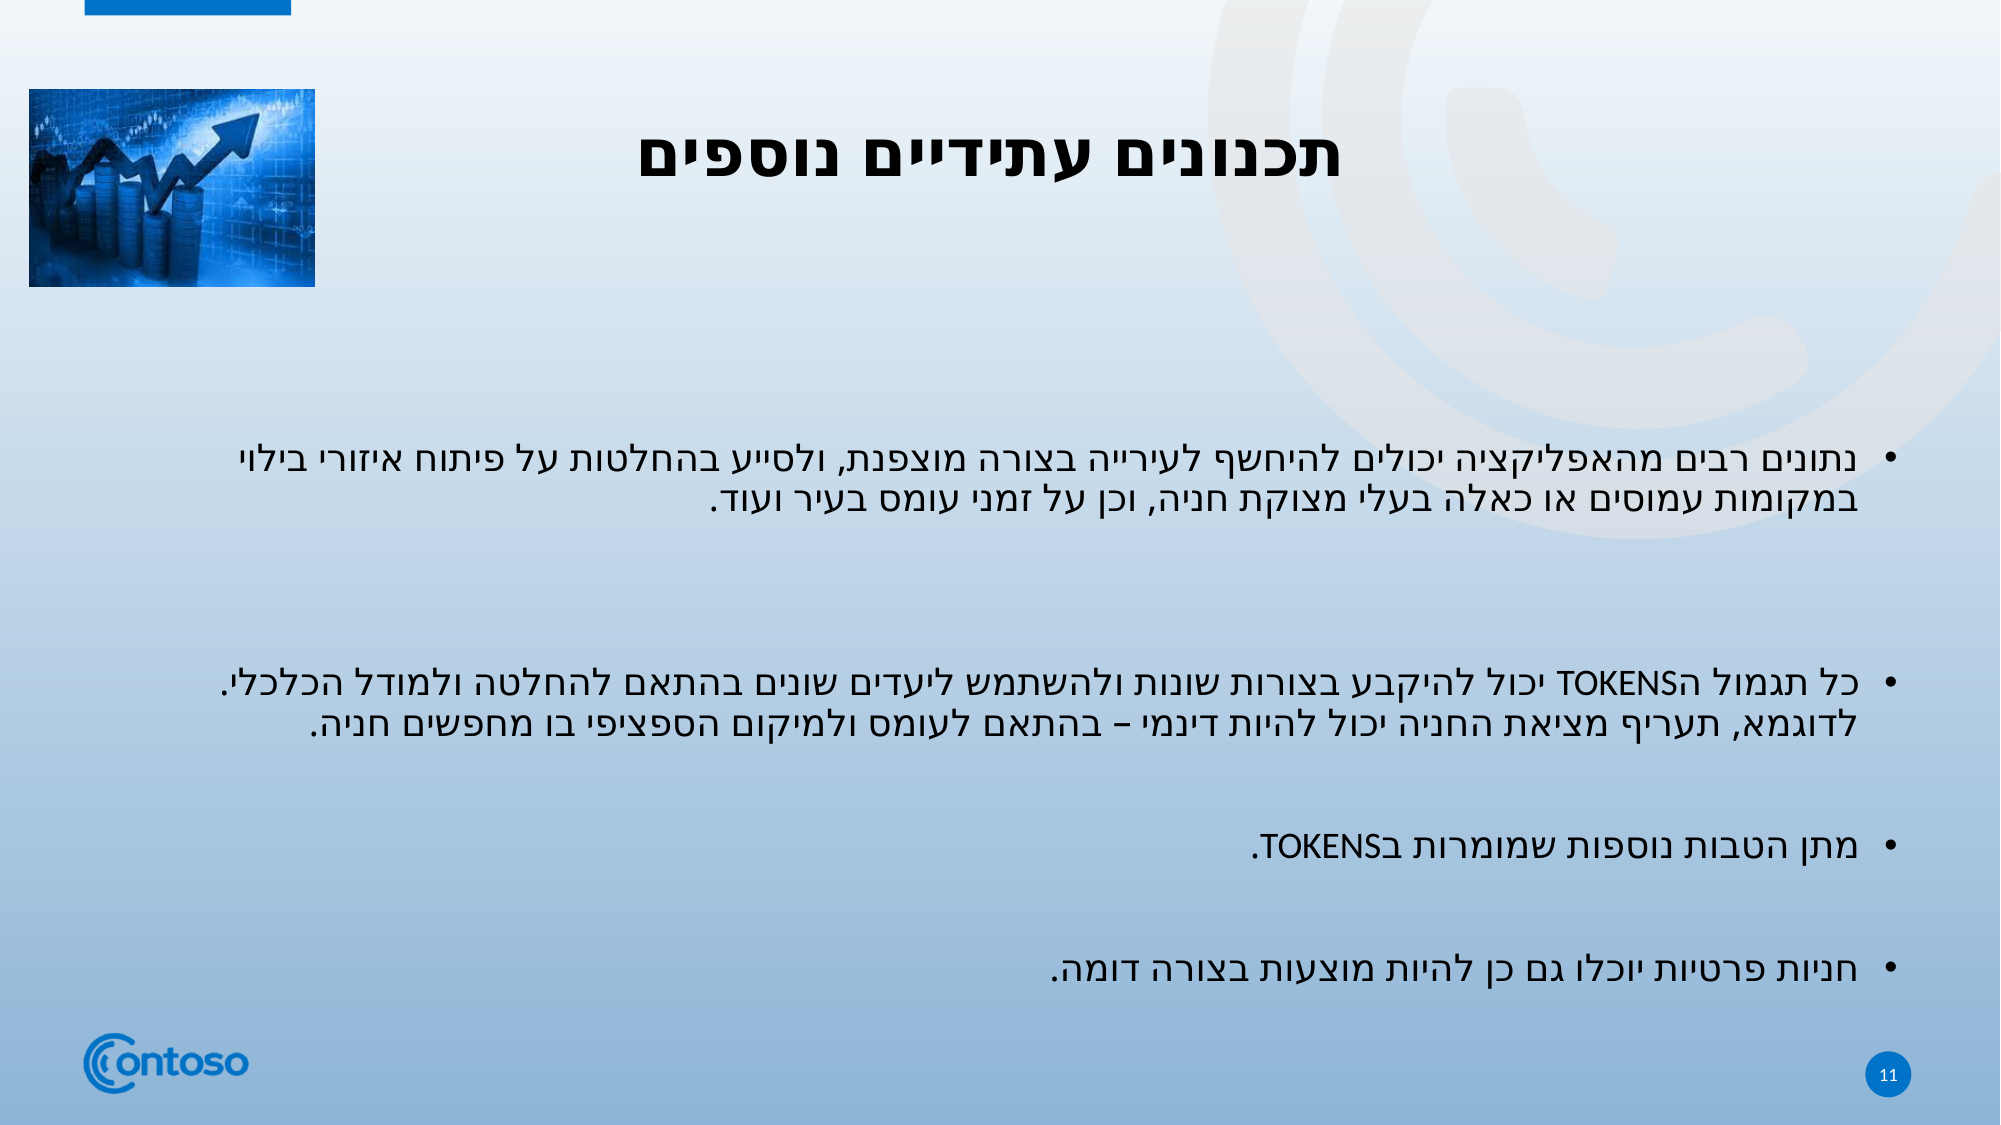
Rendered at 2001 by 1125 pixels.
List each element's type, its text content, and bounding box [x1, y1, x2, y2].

slide_number 11 [1864, 1059, 1913, 1090]
title תכנונים עתידיים נוספים [84, 40, 1914, 192]
picture [77, 1027, 254, 1095]
text_box נתונים רבים מהאפליקציה יכולים להיחשף לעירייה בצורה מוצפנת, ולסייע בהחלטות על פיתוח איזורי בילוי במקומות עמוסים או כאלה בעלי מצוקת חניה, וכן על זמני עומס בעיר ועוד. כל תגמול הTOKENS יכול להיקבע בצורות שונות ולהשתמש ליעדים שונים בהתאם להחלטה ולמודל הכלכלי. לדוגמא, תעריף מציאת החניה יכול להיות דינמי – בהתאם לעומס ולמיקום הספציפי בו מחפשים חניה. מתן הטבות נוספות שמומרות בTOKENS. חניות פרטיות יוכלו גם כן להיות מוצעות בצורה דומה. [153, 243, 1913, 1008]
picture [29, 89, 315, 287]
